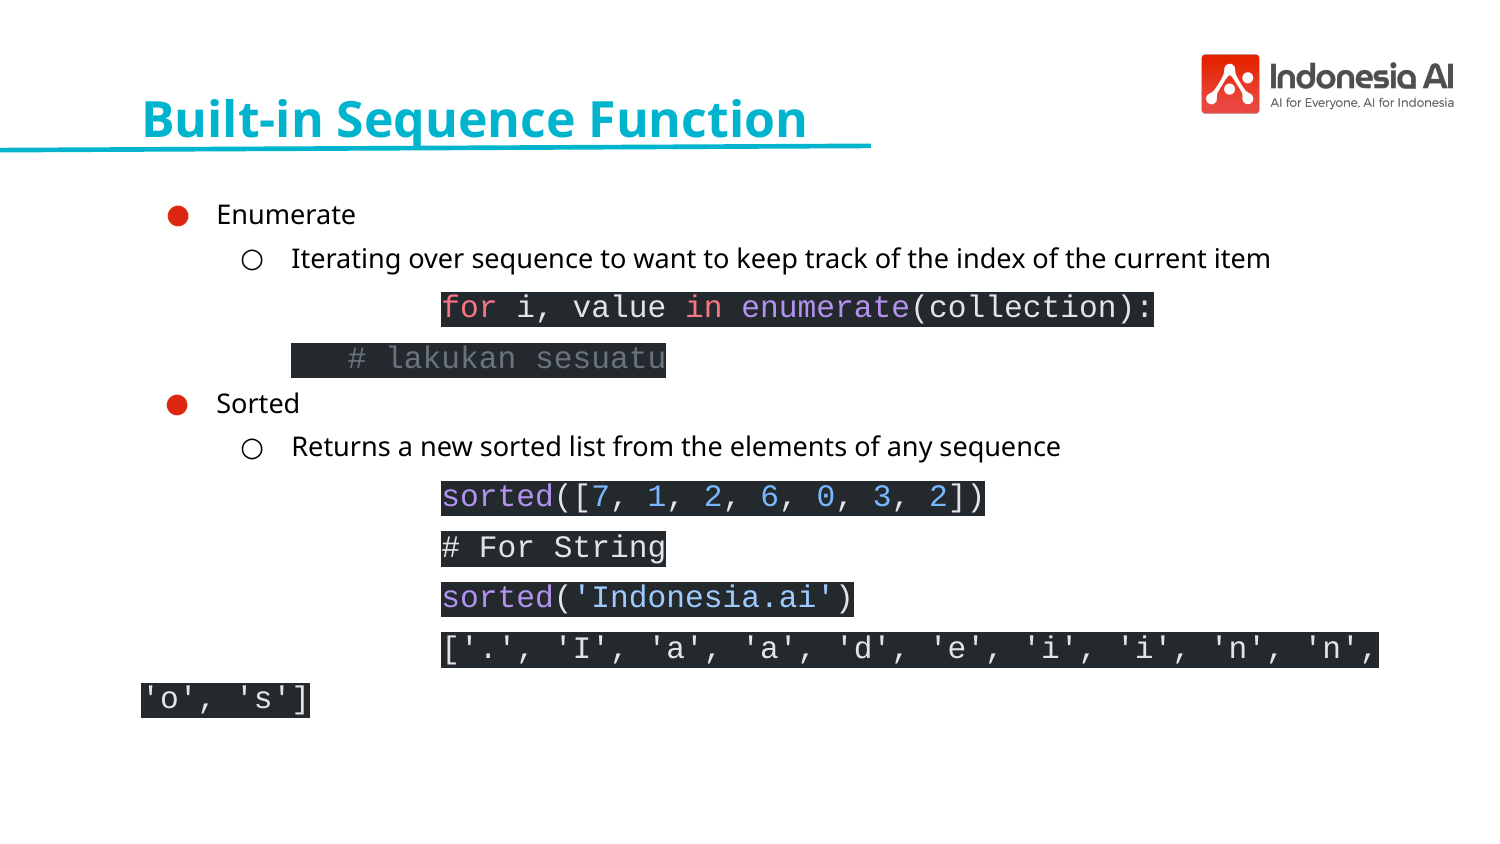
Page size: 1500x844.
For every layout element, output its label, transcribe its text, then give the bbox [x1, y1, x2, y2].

text_box Built-in Sequence Function [126, 72, 898, 163]
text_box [0, 145, 871, 151]
text_box Enumerate Iterating over sequence to want to keep track of the index of the current item for i, value in enumerate(collection): # lakukan sesuatu Sorted Returns a new sorted list from the elements of any sequence sorted([7, 1, 2, 6, 0, 3, 2]) # For String sorted('Indonesia.ai') ['.', 'I', 'a', 'a', 'd', 'e', 'i', 'i', 'n', 'n', 'o', 's'] [126, 171, 1465, 777]
picture [1190, 44, 1465, 124]
